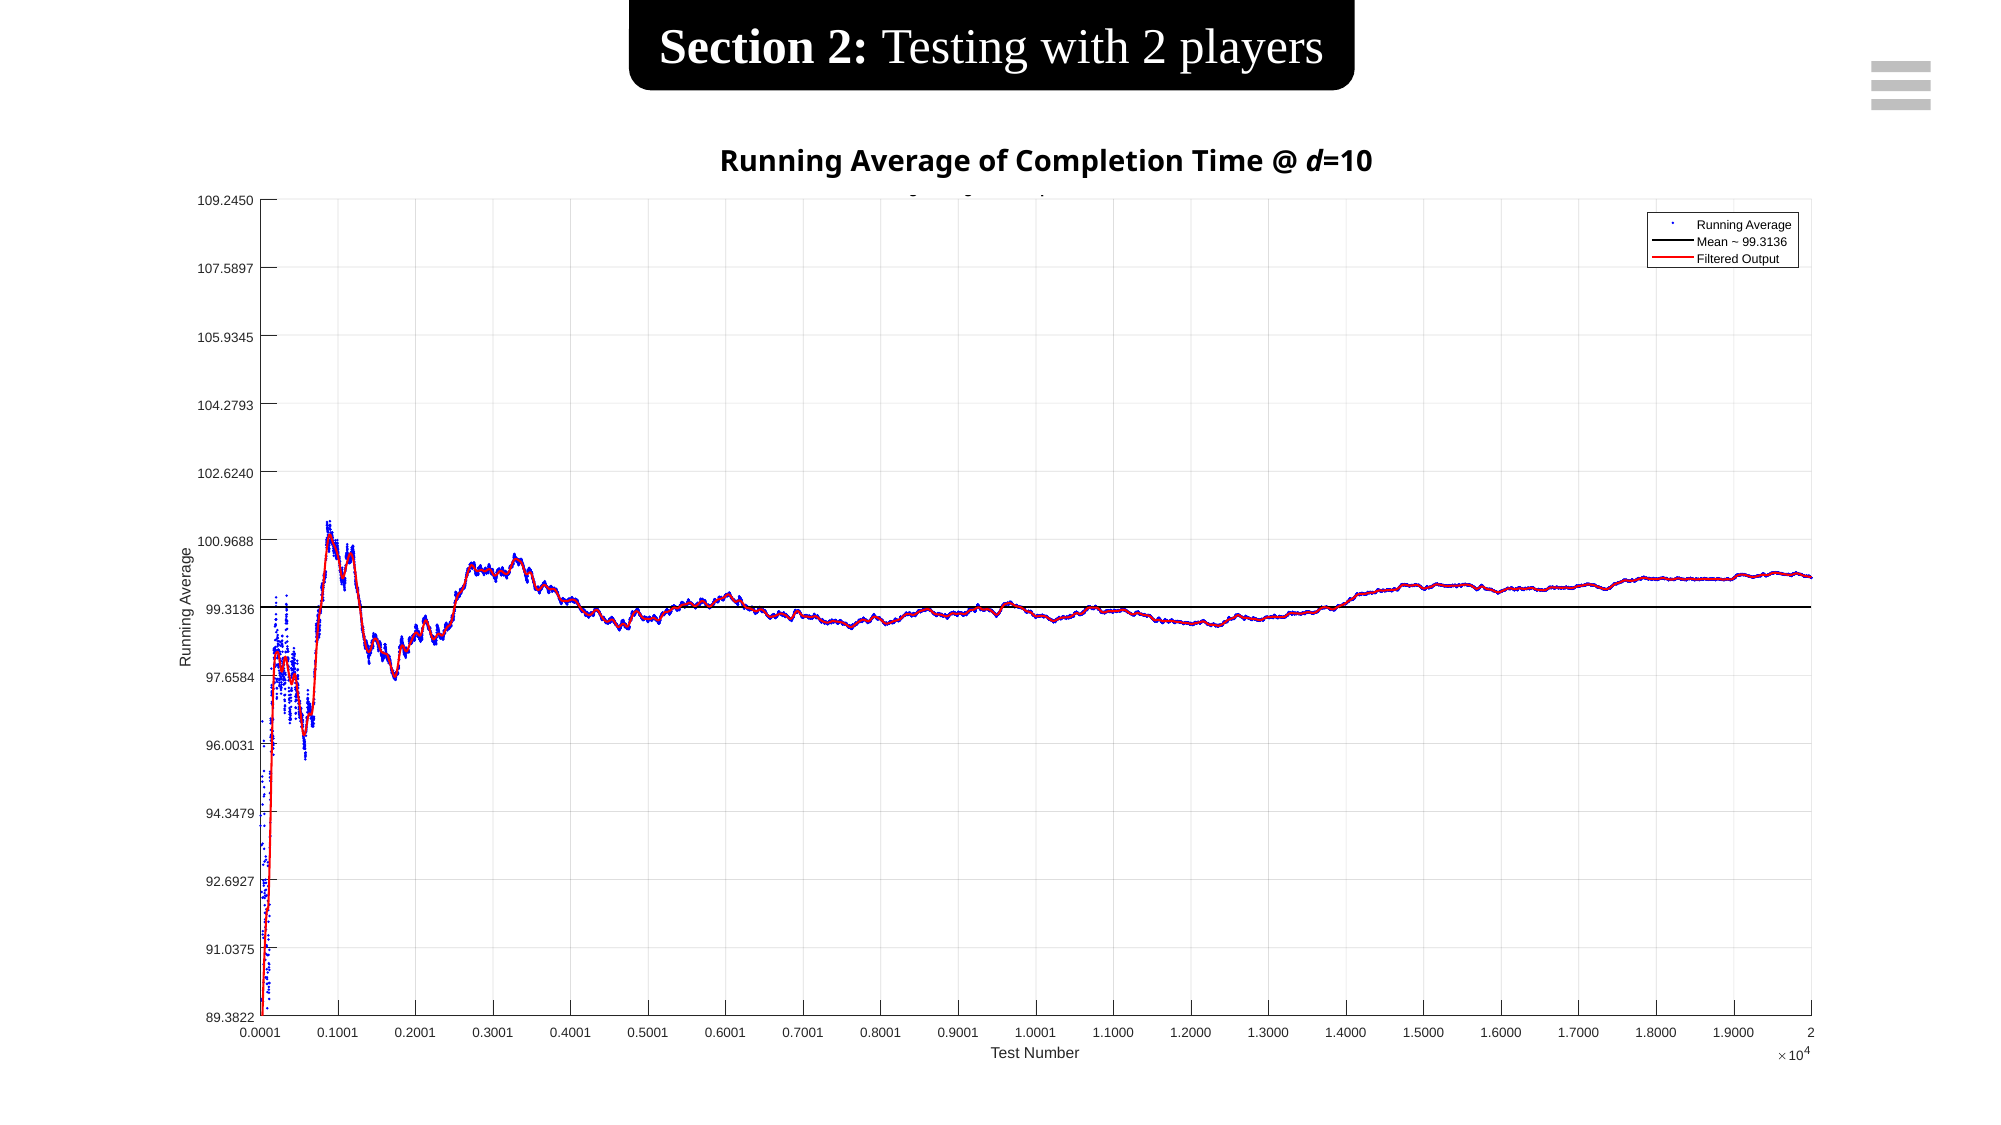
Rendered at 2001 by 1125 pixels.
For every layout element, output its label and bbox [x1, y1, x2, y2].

picture [0, 123, 2000, 1125]
text_box [759, 121, 1333, 222]
text_box [1871, 61, 1931, 111]
text_box [583, 0, 1417, 86]
